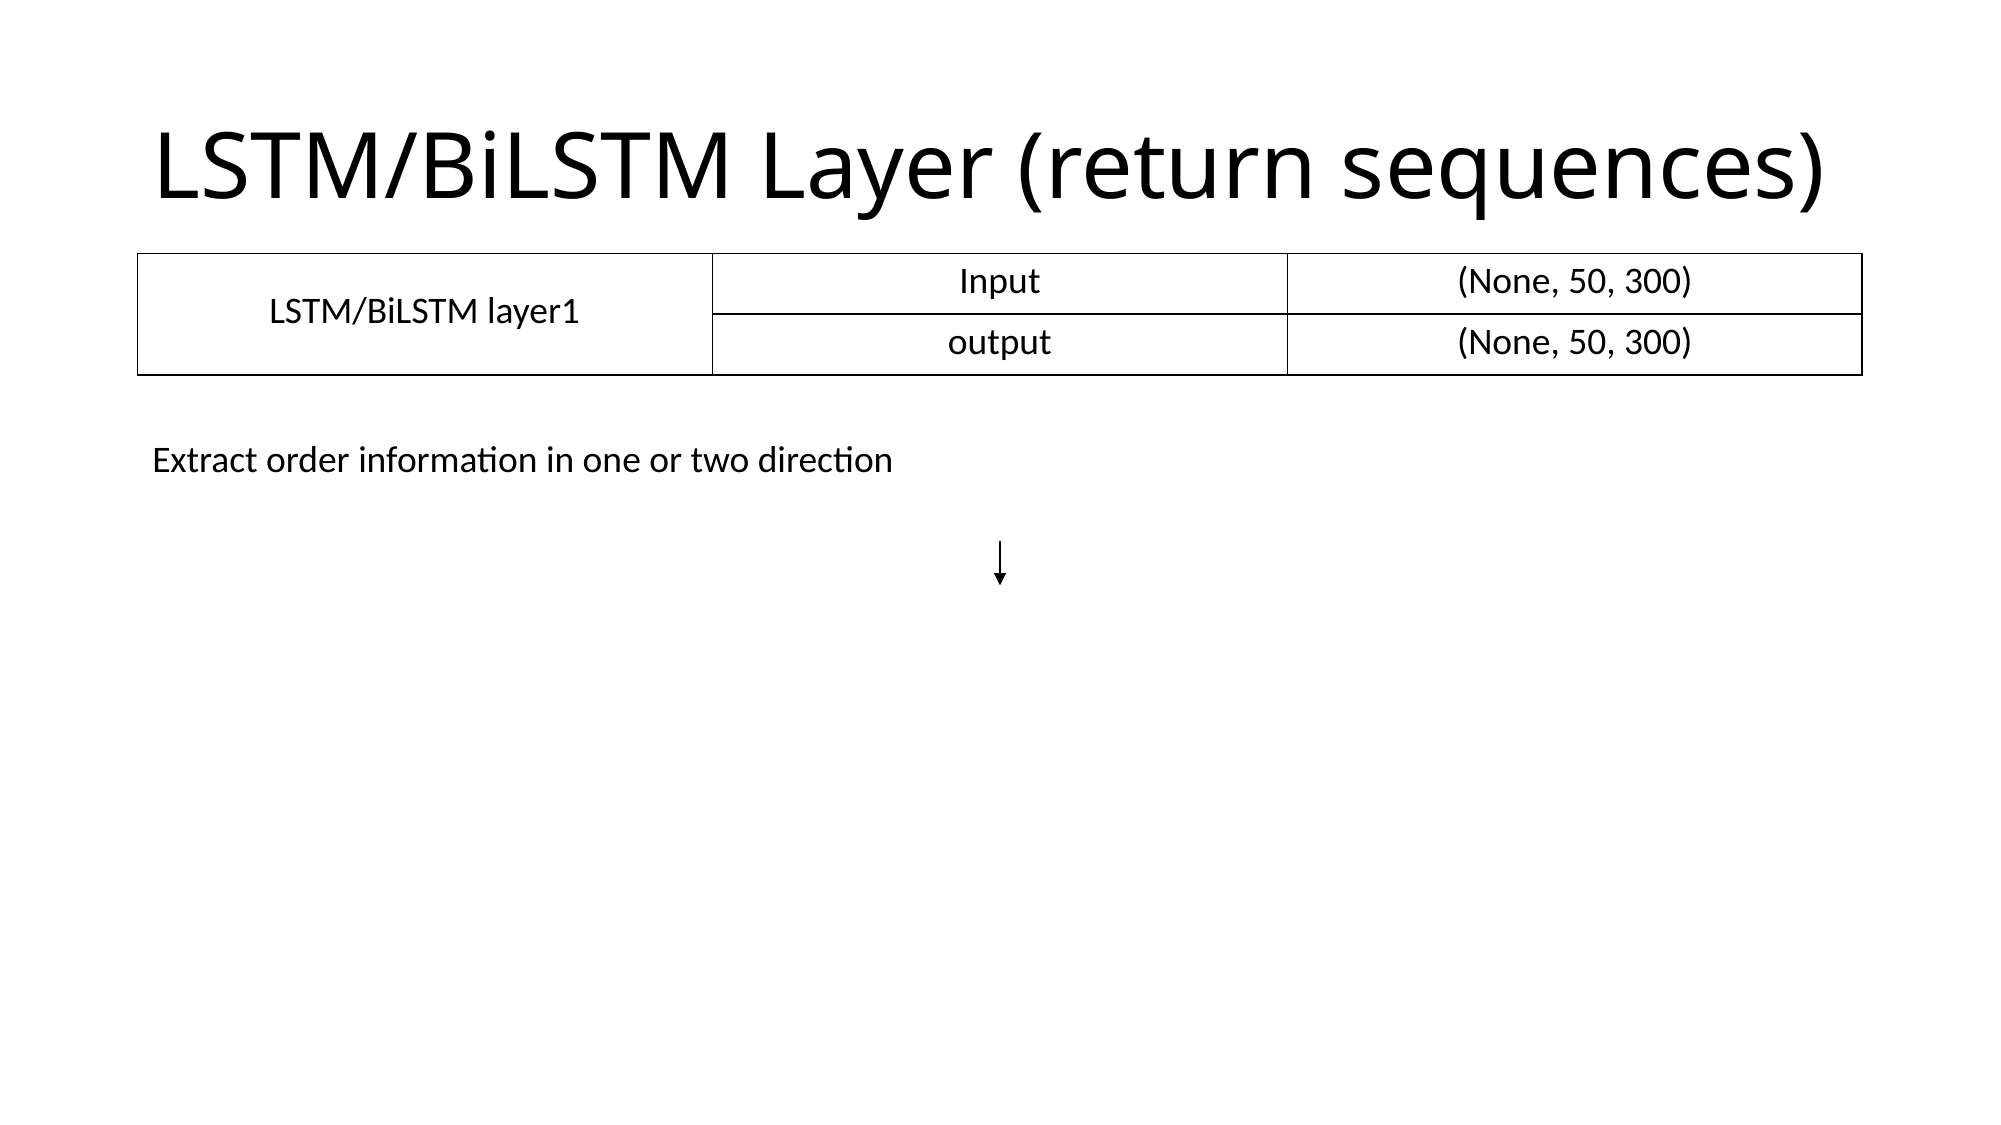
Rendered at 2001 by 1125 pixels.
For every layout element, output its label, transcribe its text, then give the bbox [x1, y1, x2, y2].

table_cell output [713, 315, 1287, 374]
title LSTM/BiLSTM Layer (return sequences) [137, 59, 1863, 253]
table_cell (None, 50, 300) [1288, 315, 1861, 374]
table_header (None, 50, 300) [1288, 254, 1861, 313]
table_header LSTM/BiLSTM layer1 [138, 254, 712, 374]
text_box Extract order information in one or two direction [137, 427, 1839, 488]
table_header Input [713, 254, 1287, 313]
